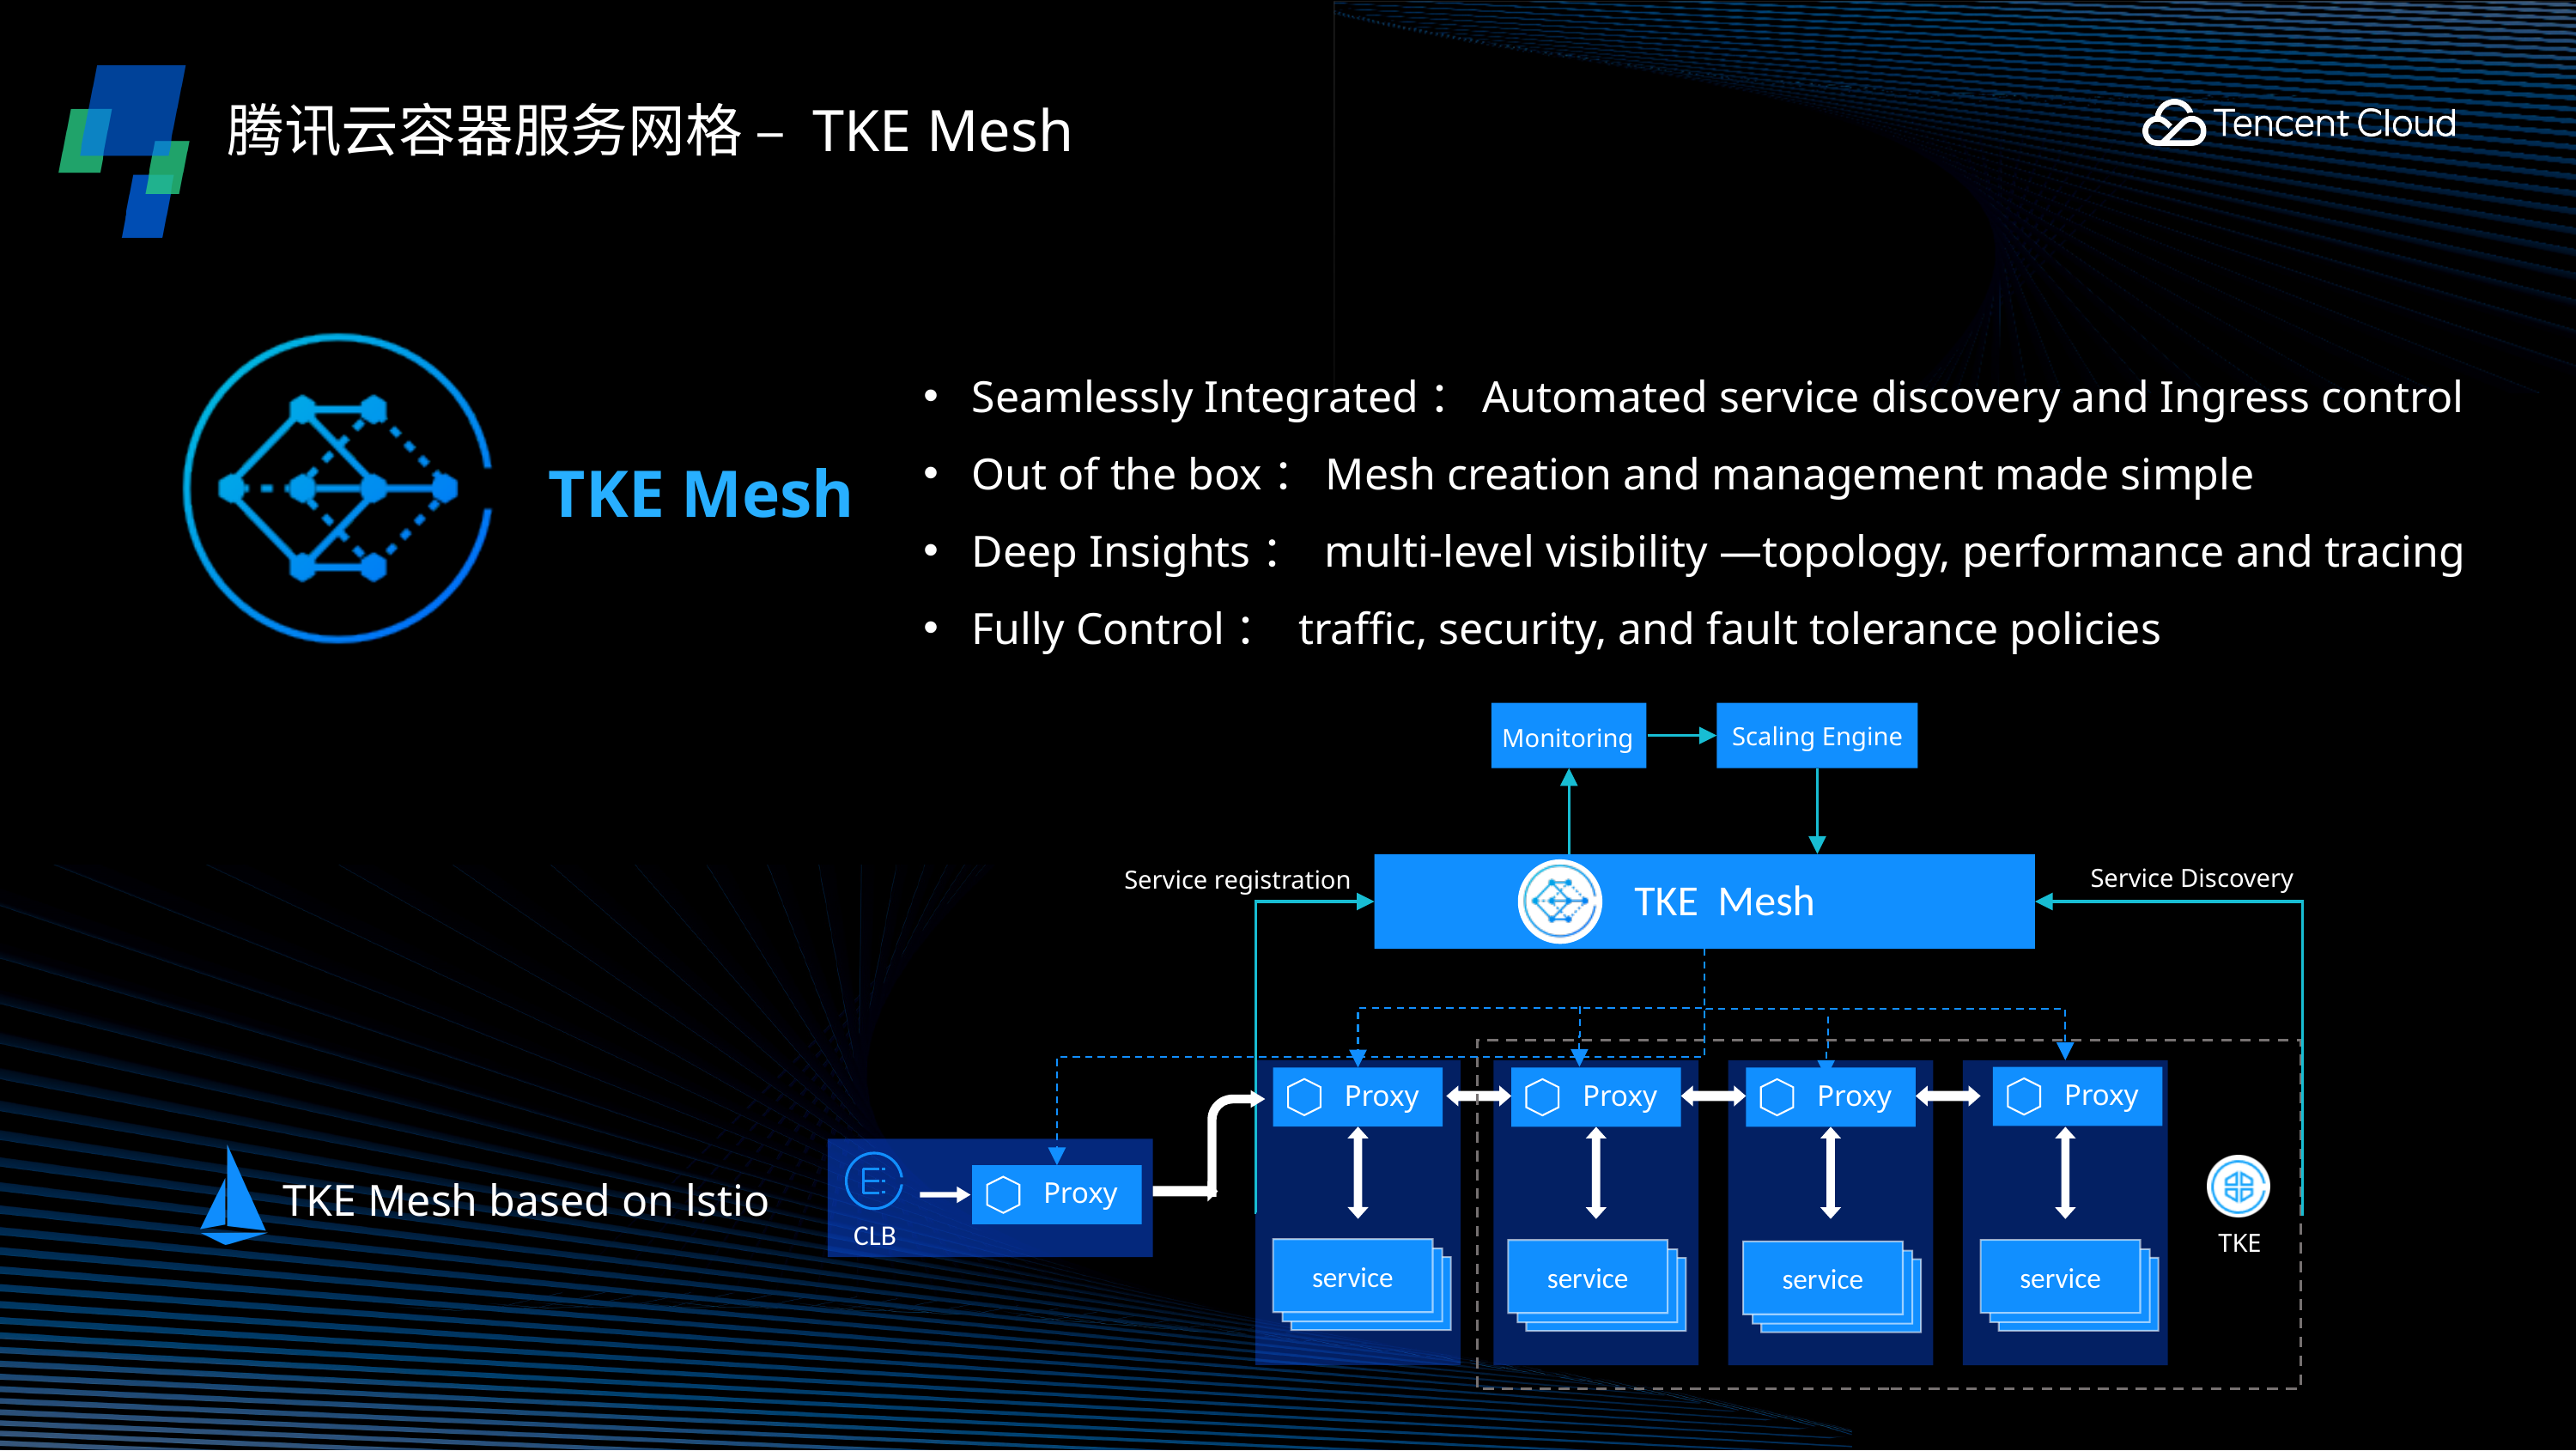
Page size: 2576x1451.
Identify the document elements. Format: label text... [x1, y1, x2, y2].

picture [0, 865, 1852, 1450]
text_box 腾讯云容器服务网格 – TKE Mesh [214, 88, 1699, 170]
picture [1335, 2, 2576, 393]
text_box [200, 1144, 791, 1245]
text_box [827, 702, 2334, 1389]
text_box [176, 329, 901, 654]
picture [58, 65, 194, 238]
text_box Seamlessly Integrated：Automated service discovery and Ingress control Out of the box：Mesh creation and management made simple Deep Insights： multi-level visibility —topology, performance and tracing Fully Control： traffic, security, and fault tolerance policies [910, 337, 2498, 660]
